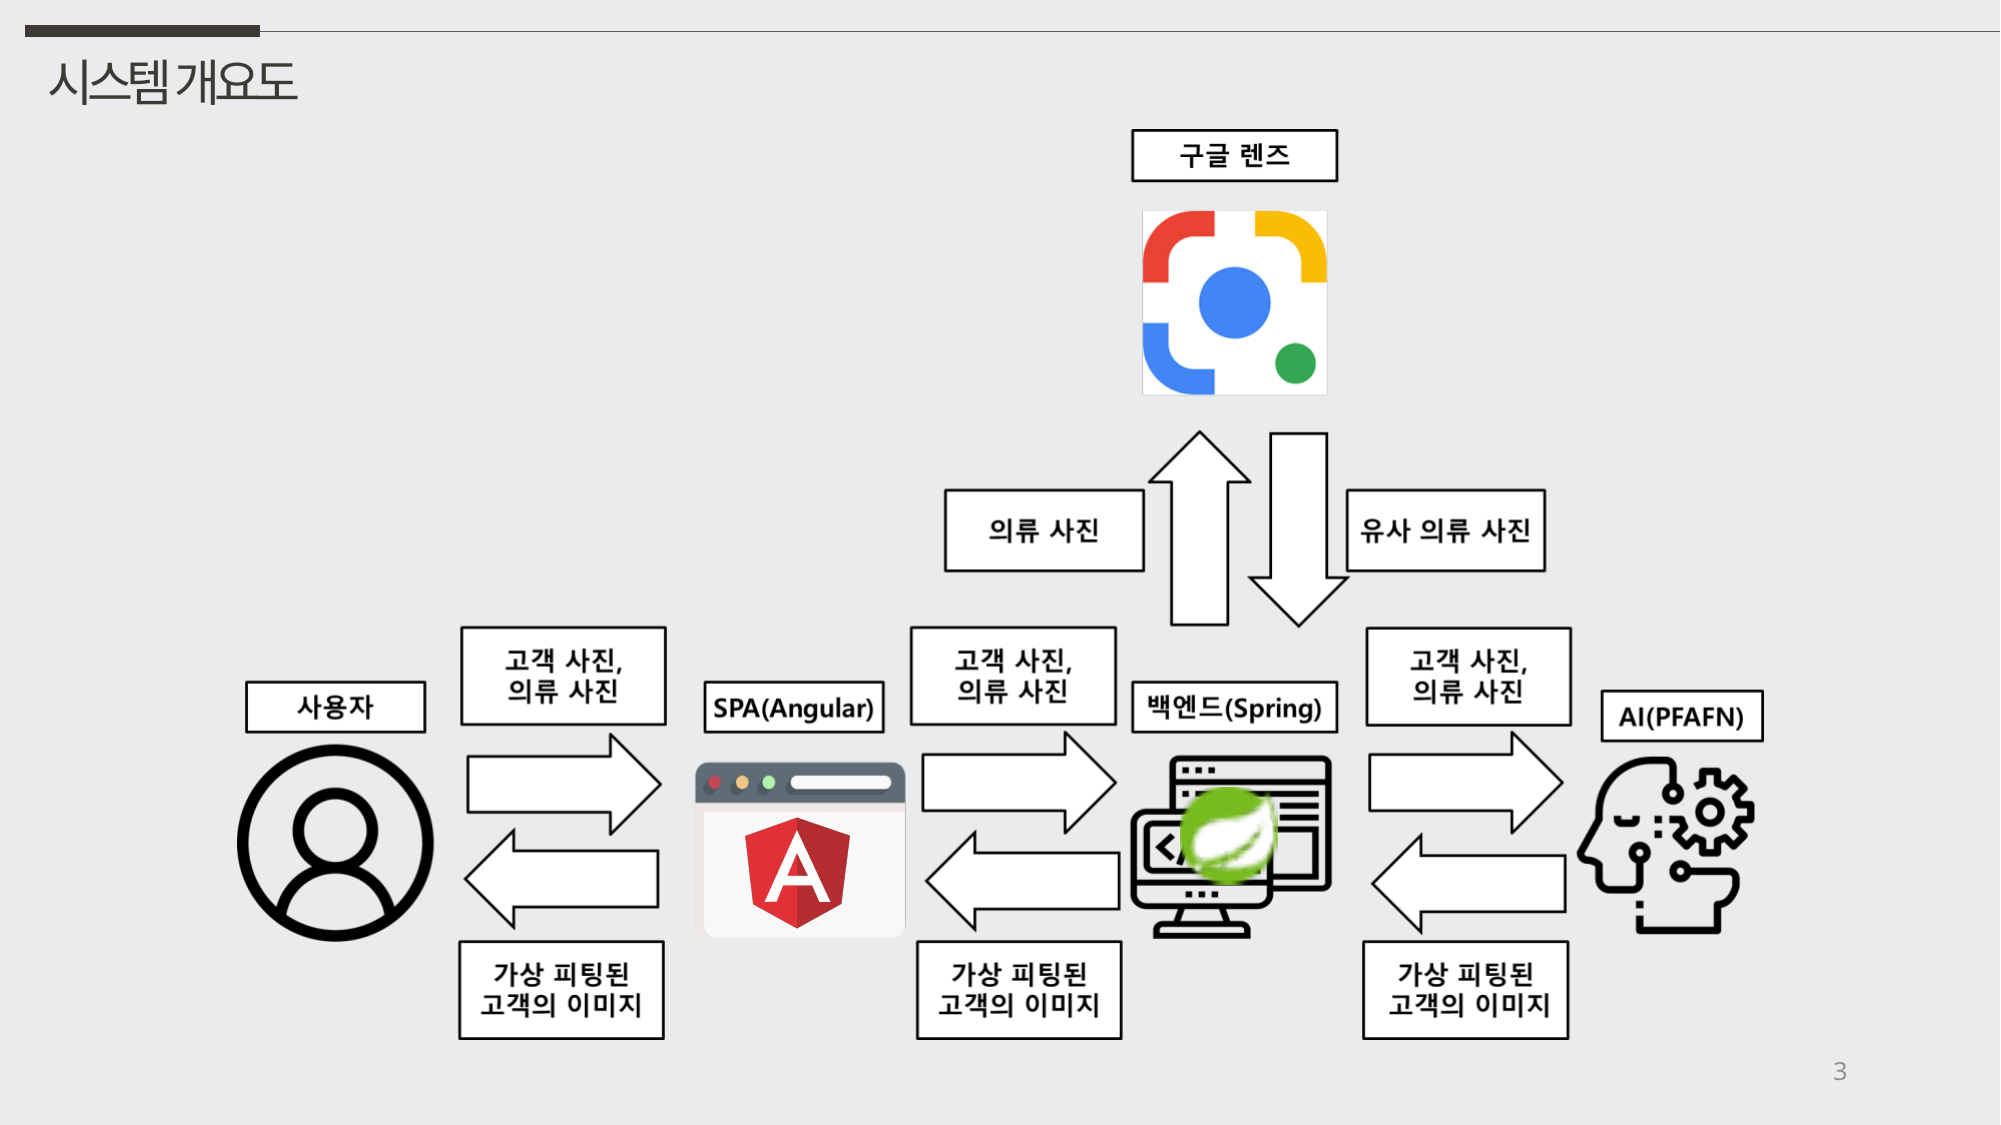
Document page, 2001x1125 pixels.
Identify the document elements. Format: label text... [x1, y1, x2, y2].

picture [237, 129, 1764, 1040]
slide_number 3 [1412, 1042, 1863, 1103]
text_box 시스템 개요도 [32, 43, 315, 119]
